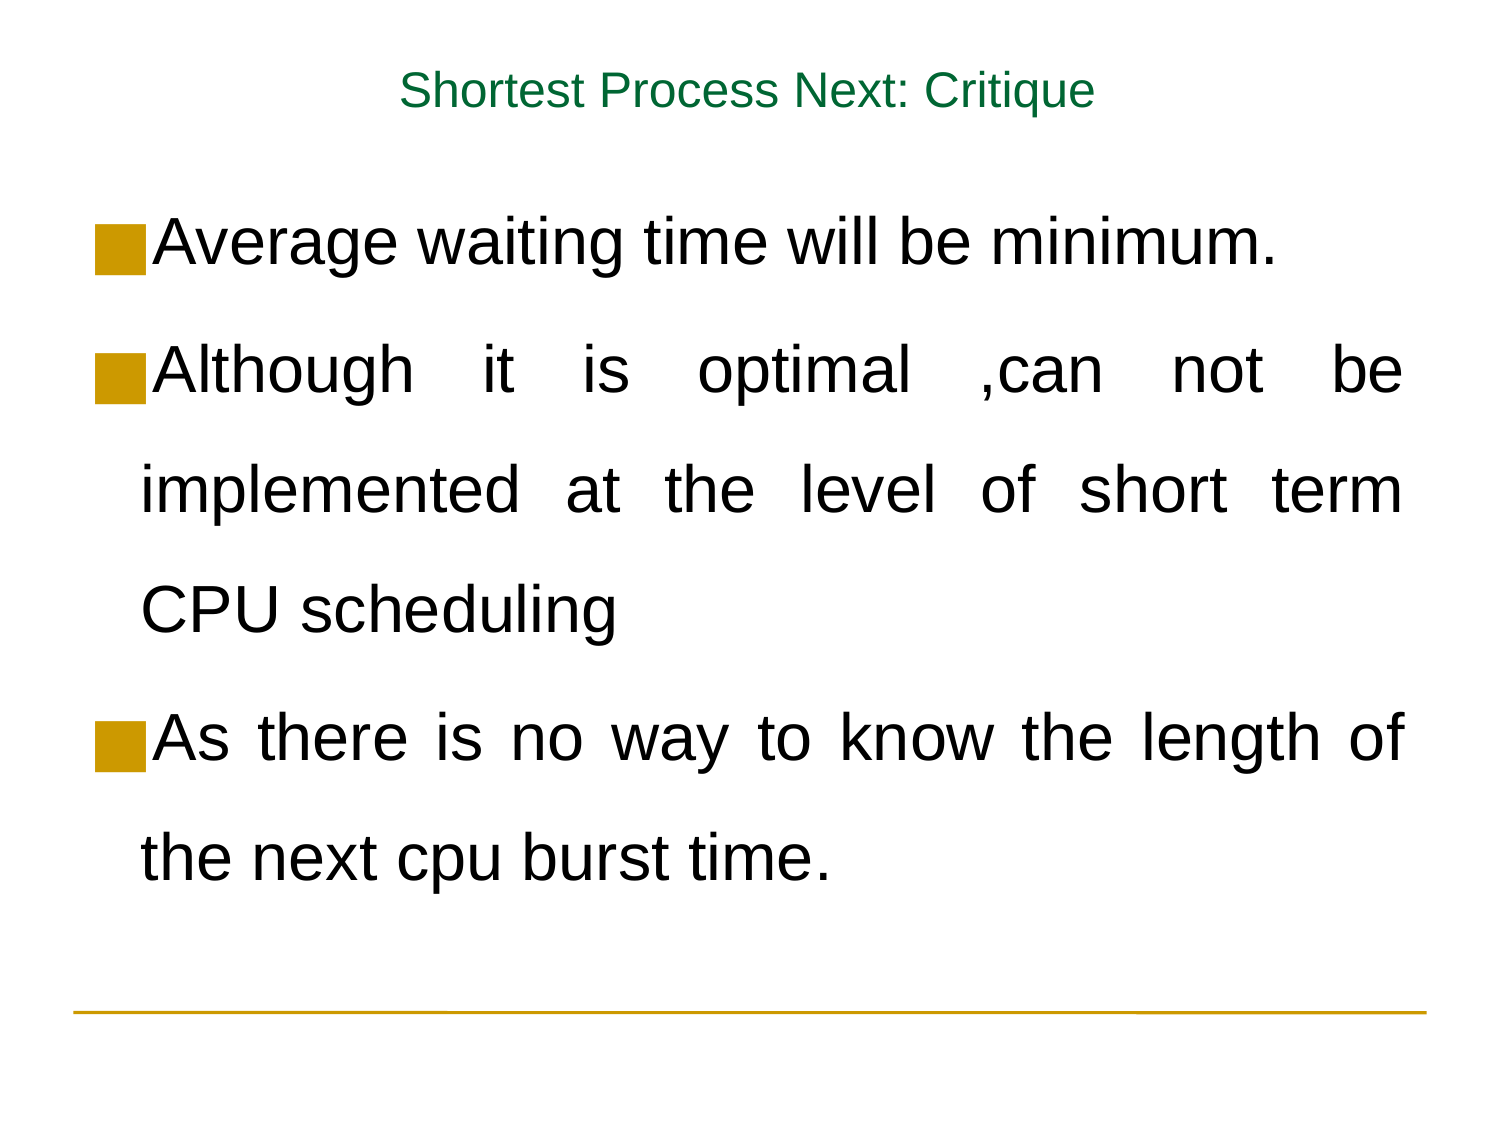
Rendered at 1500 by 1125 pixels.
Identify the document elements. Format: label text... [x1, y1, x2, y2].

text_box Shortest Process Next: Critique [75, 49, 1421, 138]
text_box Average waiting time will be minimum. Although it is optimal ,can not be implemented at the level of short term CPU scheduling As there is no way to know the length of the next cpu burst time. [75, 149, 1421, 1061]
